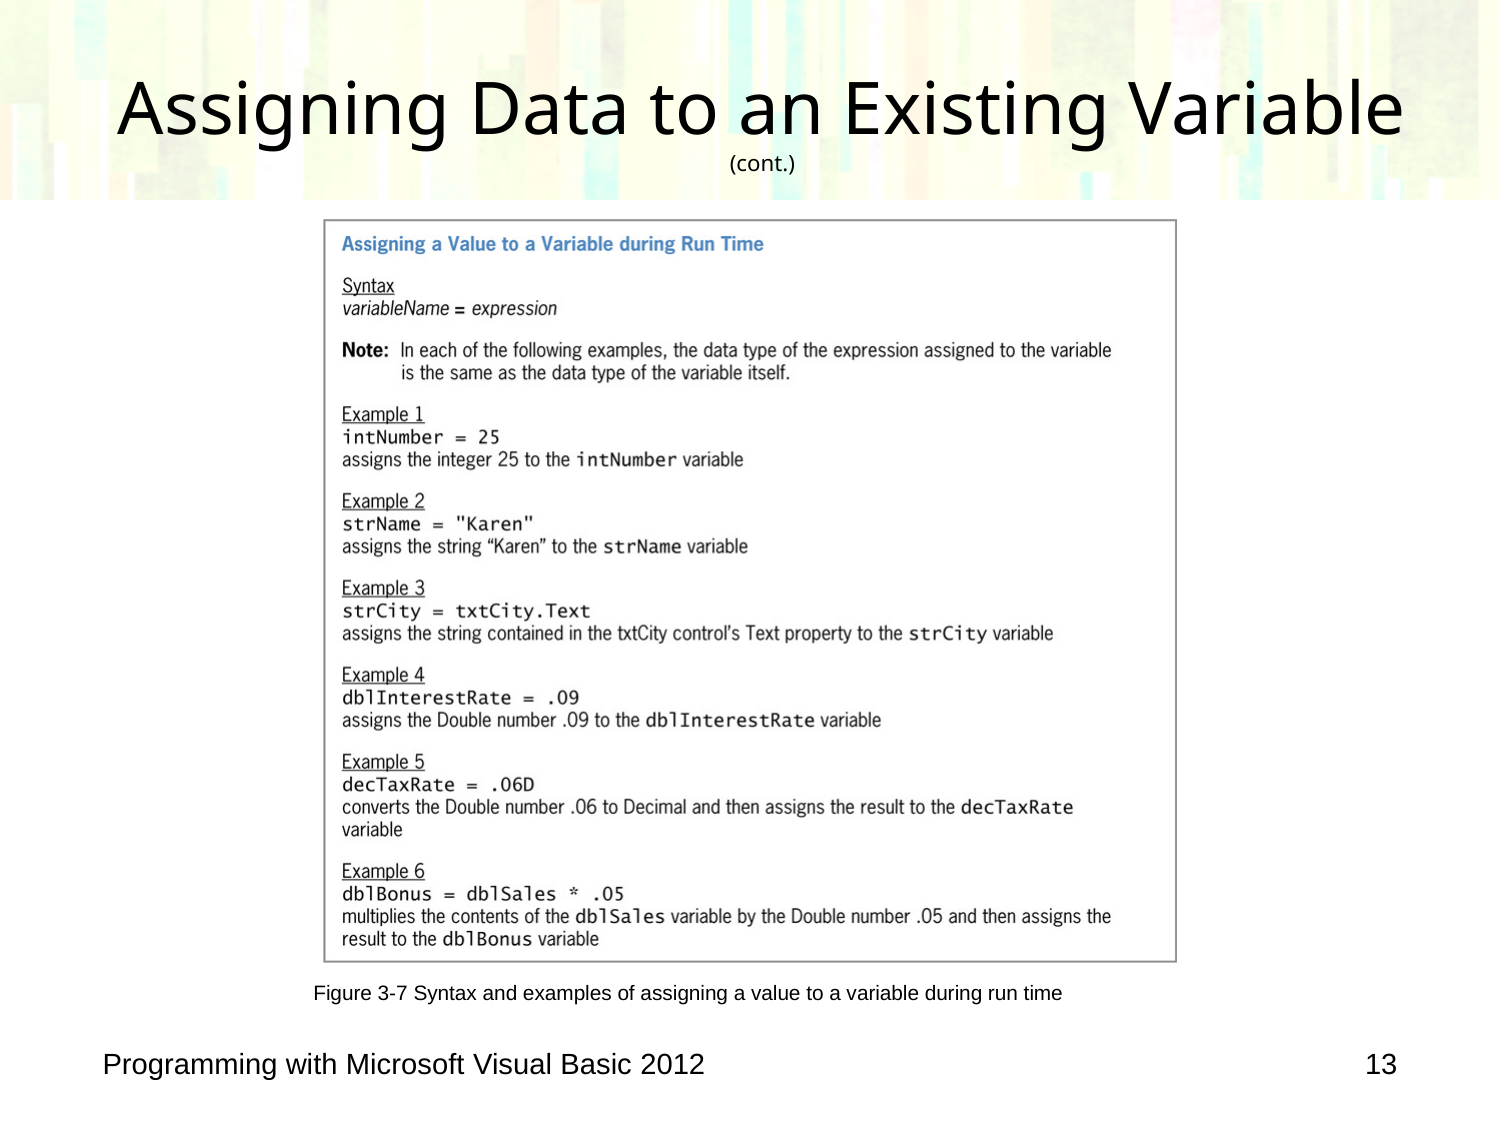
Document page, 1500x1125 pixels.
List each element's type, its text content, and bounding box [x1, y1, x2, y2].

footer Programming with Microsoft Visual Basic 2012 [87, 1037, 1051, 1101]
title Assigning Data to an Existing Variable (cont.) [99, 24, 1425, 213]
picture [323, 219, 1177, 963]
slide_number 13 [1074, 1037, 1413, 1101]
text_box Figure 3-7 Syntax and examples of assigning a value to a variable during run time [298, 972, 1175, 1012]
